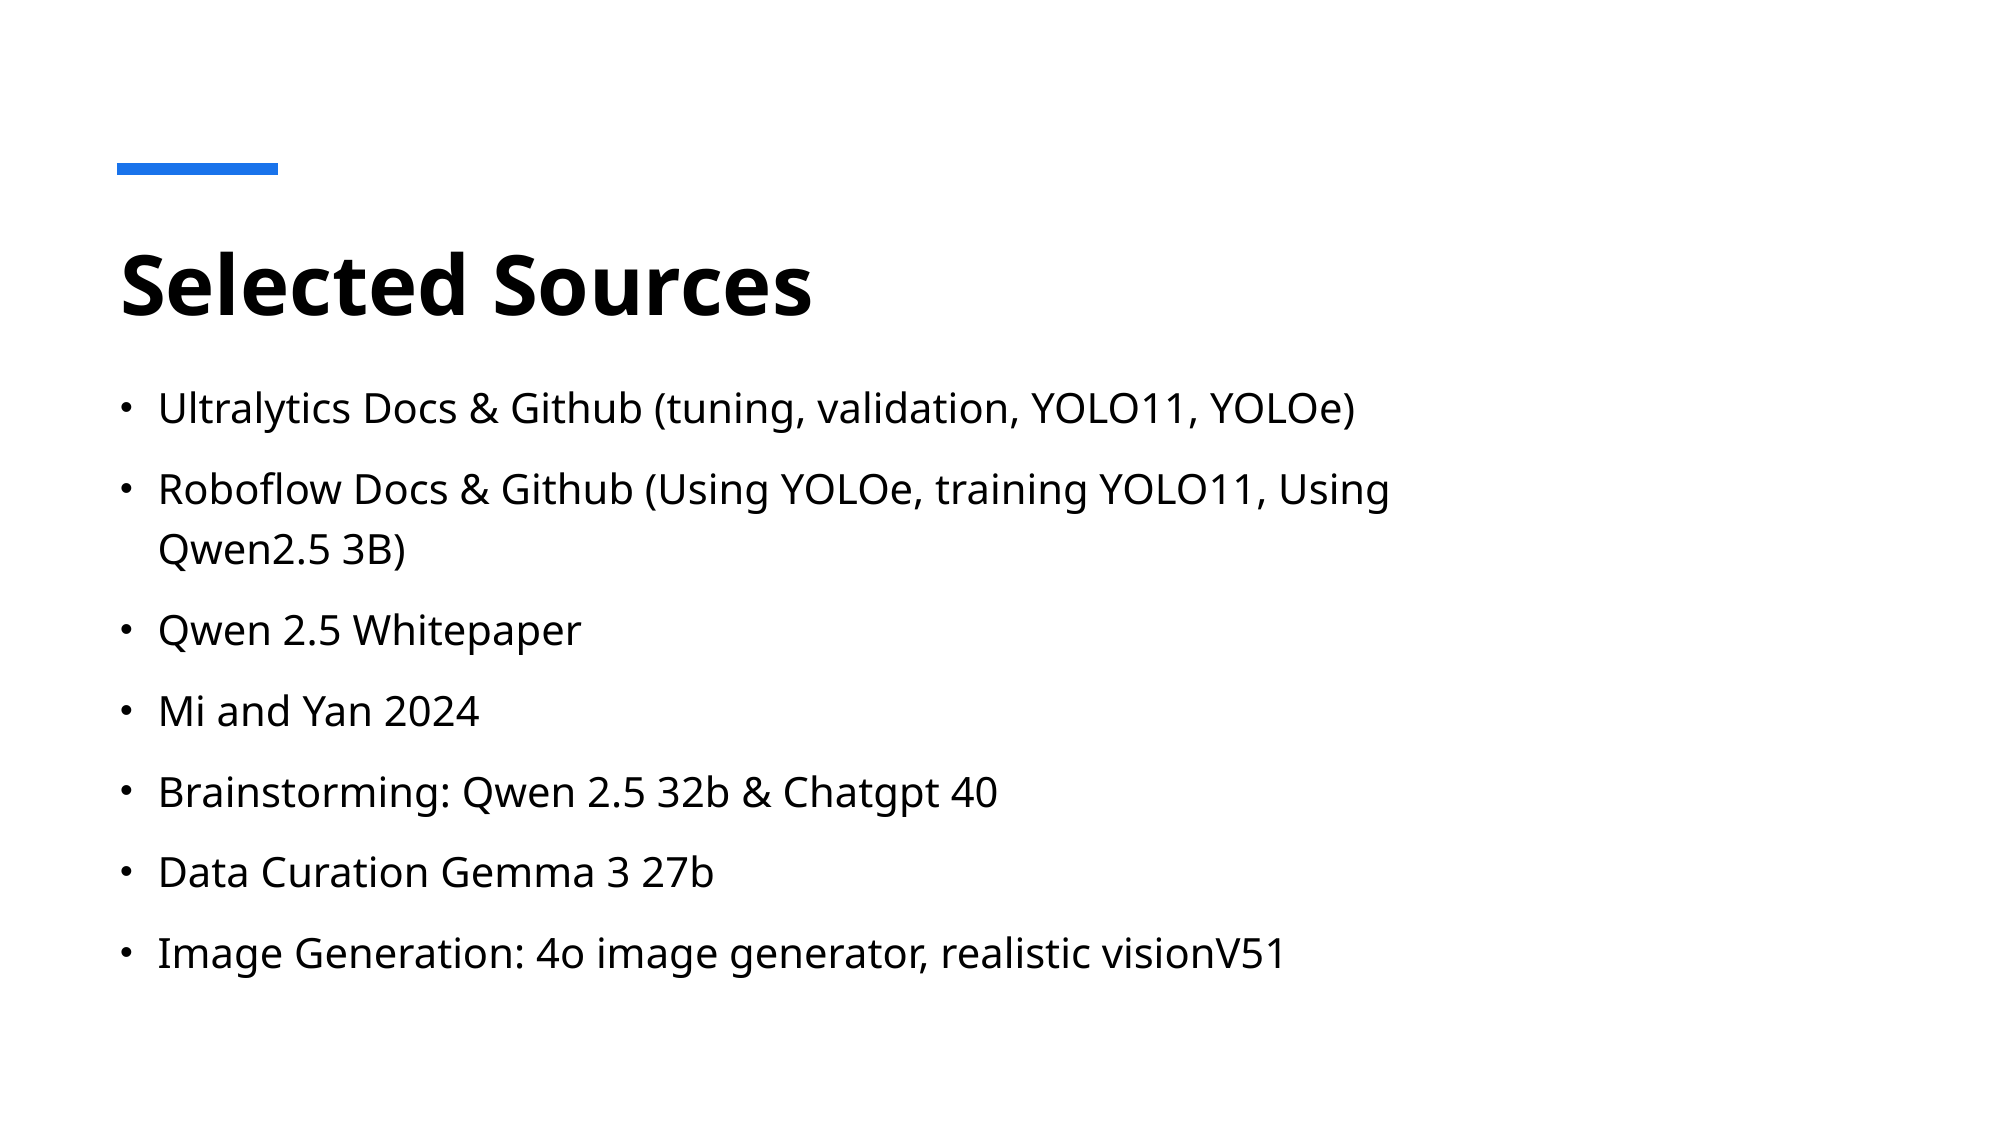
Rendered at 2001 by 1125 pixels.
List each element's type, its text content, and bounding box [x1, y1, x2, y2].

title Selected Sources [105, 224, 1892, 341]
list Ultralytics Docs & Github (tuning, validation, YOLO11, YOLOe) Roboflow Docs & Github (Using YOLOe, training YOLO11, Using Qwen2.5 3B) Qwen 2.5 Whitepaper Mi and Yan 2024 Brainstorming: Qwen 2.5 32b & Chatgpt 40 Data Curation Gemma 3 27b Image Generation: 4o image generator, realistic visionV51 [105, 364, 1430, 1017]
